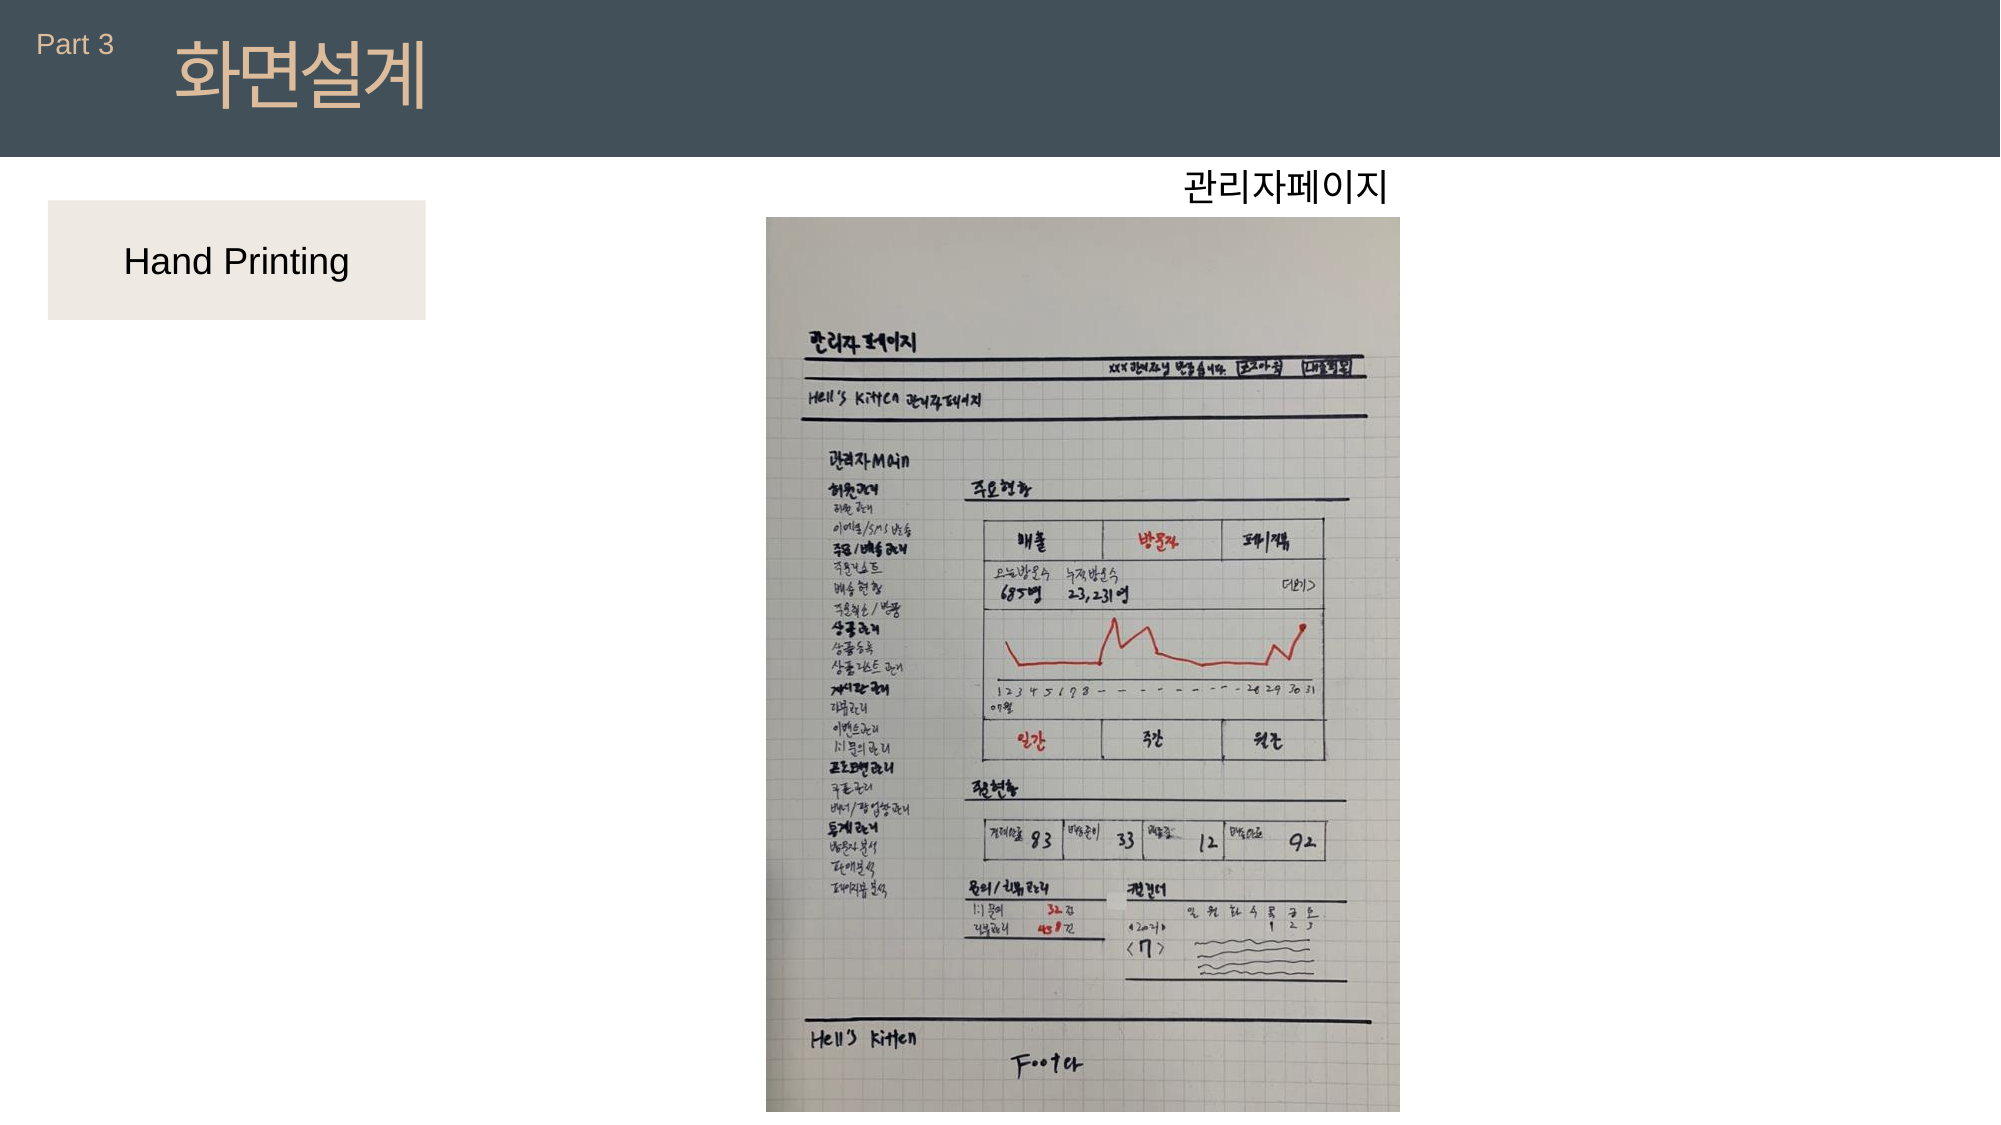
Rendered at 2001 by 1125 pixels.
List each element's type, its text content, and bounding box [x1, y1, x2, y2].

text_box 관리자페이지 [1168, 156, 1406, 217]
text_box [47, 199, 427, 321]
text_box 화면설계 [158, 20, 834, 126]
text_box [0, 0, 2000, 158]
picture [766, 217, 1400, 1112]
text_box Part 3 [21, 18, 130, 68]
text_box Hand Printing [108, 229, 365, 290]
